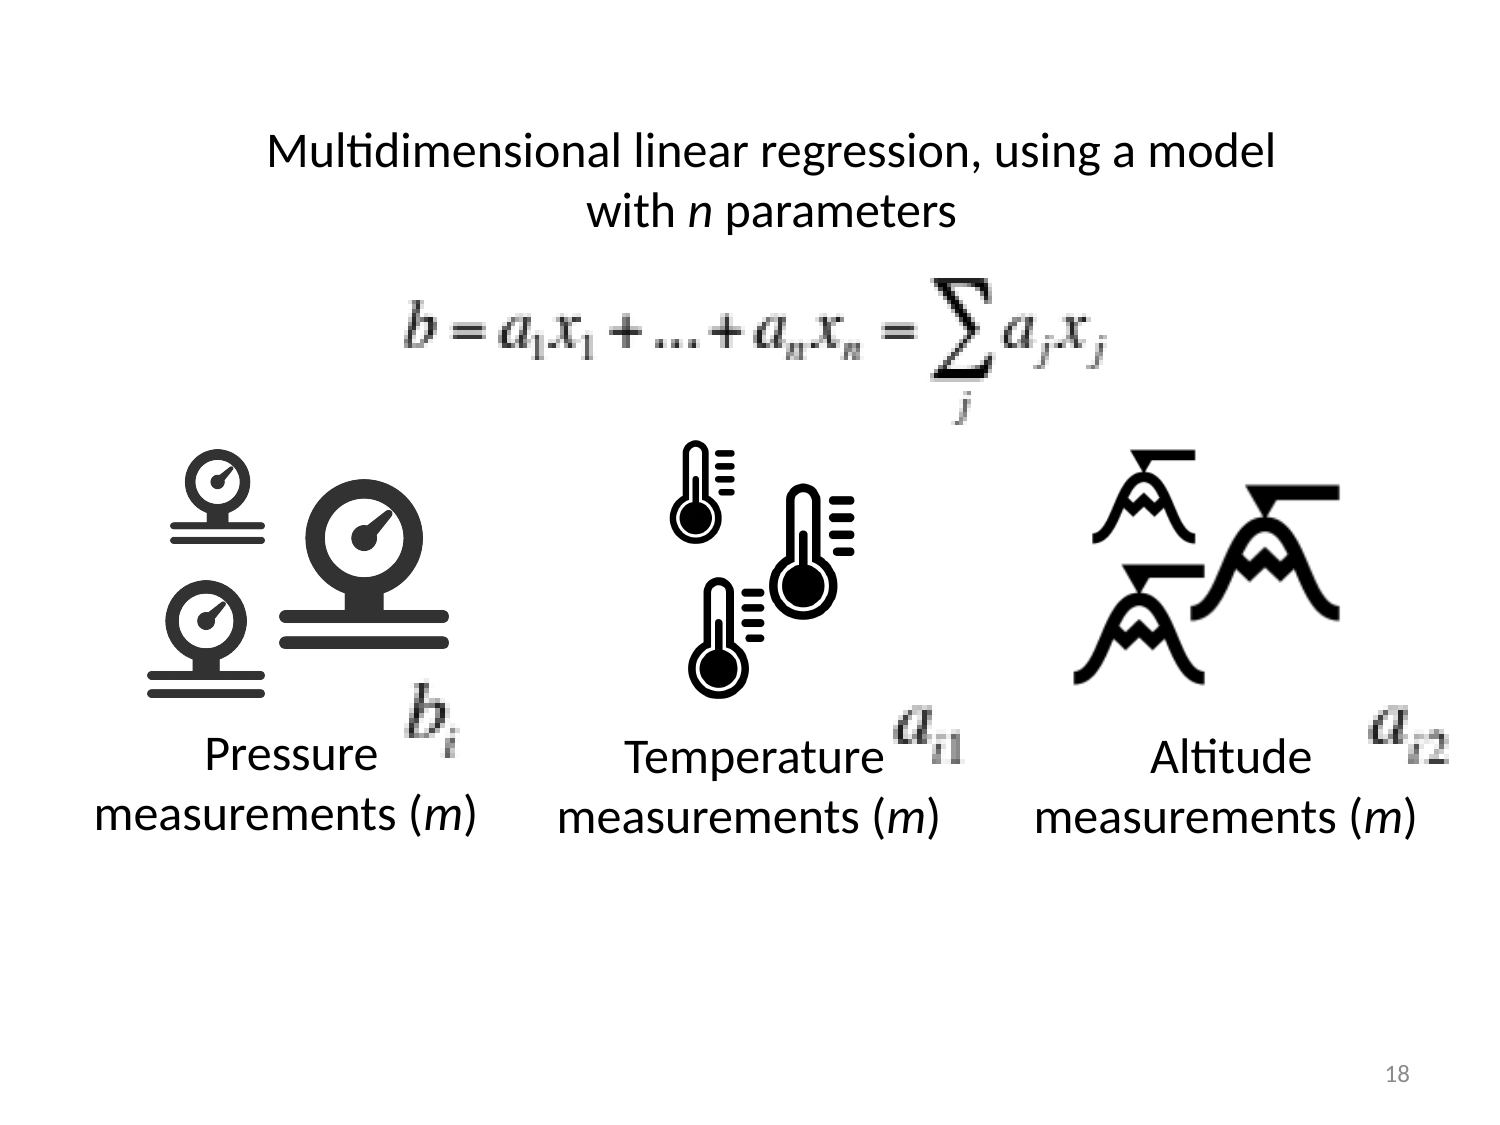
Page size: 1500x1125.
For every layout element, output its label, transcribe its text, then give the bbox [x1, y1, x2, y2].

picture [170, 449, 265, 544]
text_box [394, 664, 462, 768]
text_box Pressure measurements (m) [61, 712, 522, 848]
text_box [1357, 670, 1456, 775]
text_box Altitude measurements (m) [1001, 716, 1462, 851]
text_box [884, 670, 976, 775]
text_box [396, 265, 1117, 435]
text_box Temperature measurements (m) [524, 716, 985, 851]
picture [147, 580, 265, 698]
picture [649, 439, 880, 700]
picture [1066, 439, 1348, 698]
text_box Multidimensional linear regression, using a model with n parameters [208, 110, 1335, 305]
slide_number 18 [1074, 1042, 1425, 1103]
picture [278, 478, 449, 649]
